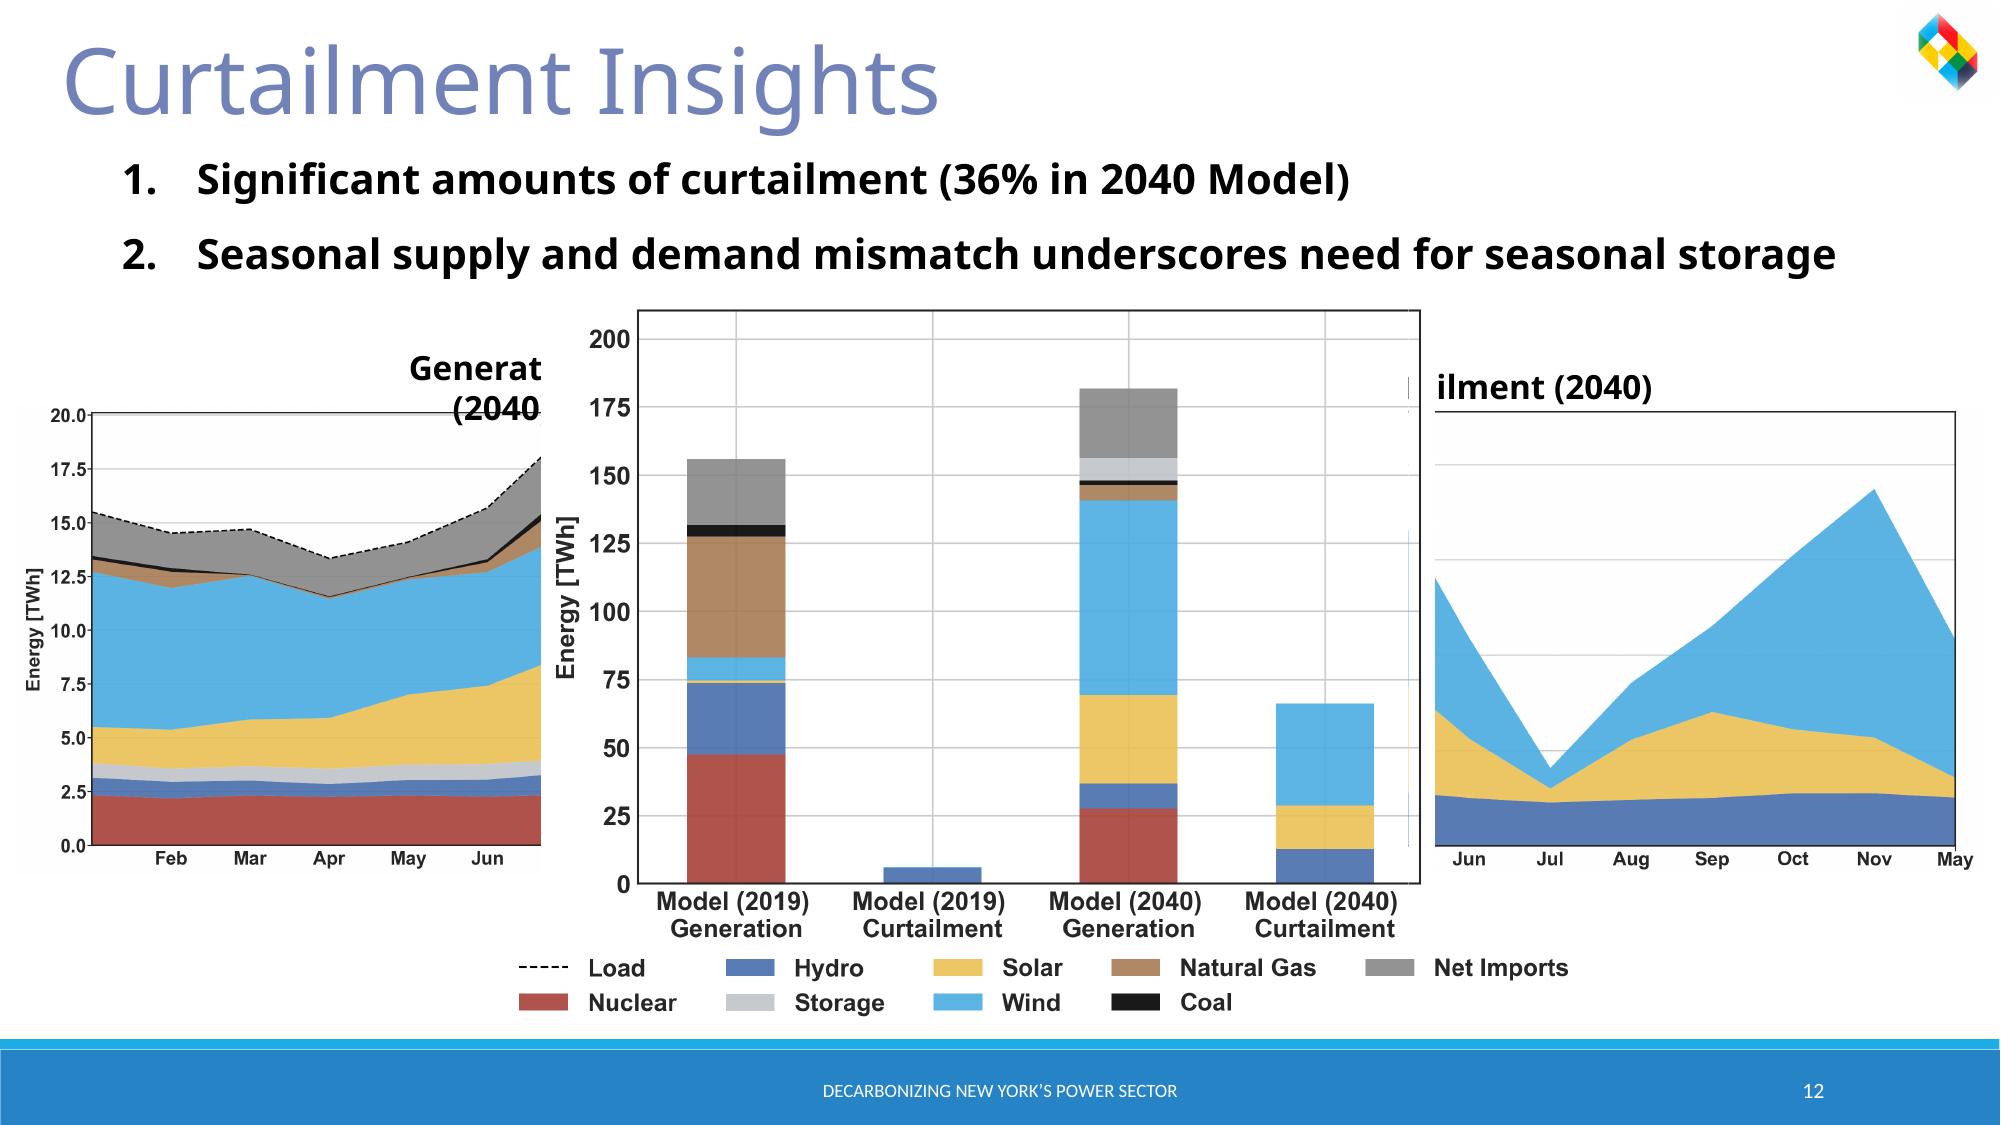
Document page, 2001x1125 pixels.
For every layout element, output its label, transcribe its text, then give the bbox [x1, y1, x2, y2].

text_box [540, 294, 1441, 958]
picture [1894, 0, 2000, 106]
text_box Curtailment Insights [46, 27, 1772, 246]
text_box Curtailment (2040) [1449, 364, 1670, 405]
picture [14, 404, 540, 876]
footer Decarbonizing New York’s Power Sector [604, 1059, 1396, 1120]
text_box Generation (2040) [354, 364, 537, 401]
picture [376, 939, 1649, 1022]
slide_number 12 [1624, 1059, 1840, 1120]
text_box Significant amounts of curtailment (36% in 2040 Model) Seasonal supply and demand mismatch underscores need for seasonal storage [107, 120, 1979, 285]
picture [1441, 408, 1985, 874]
